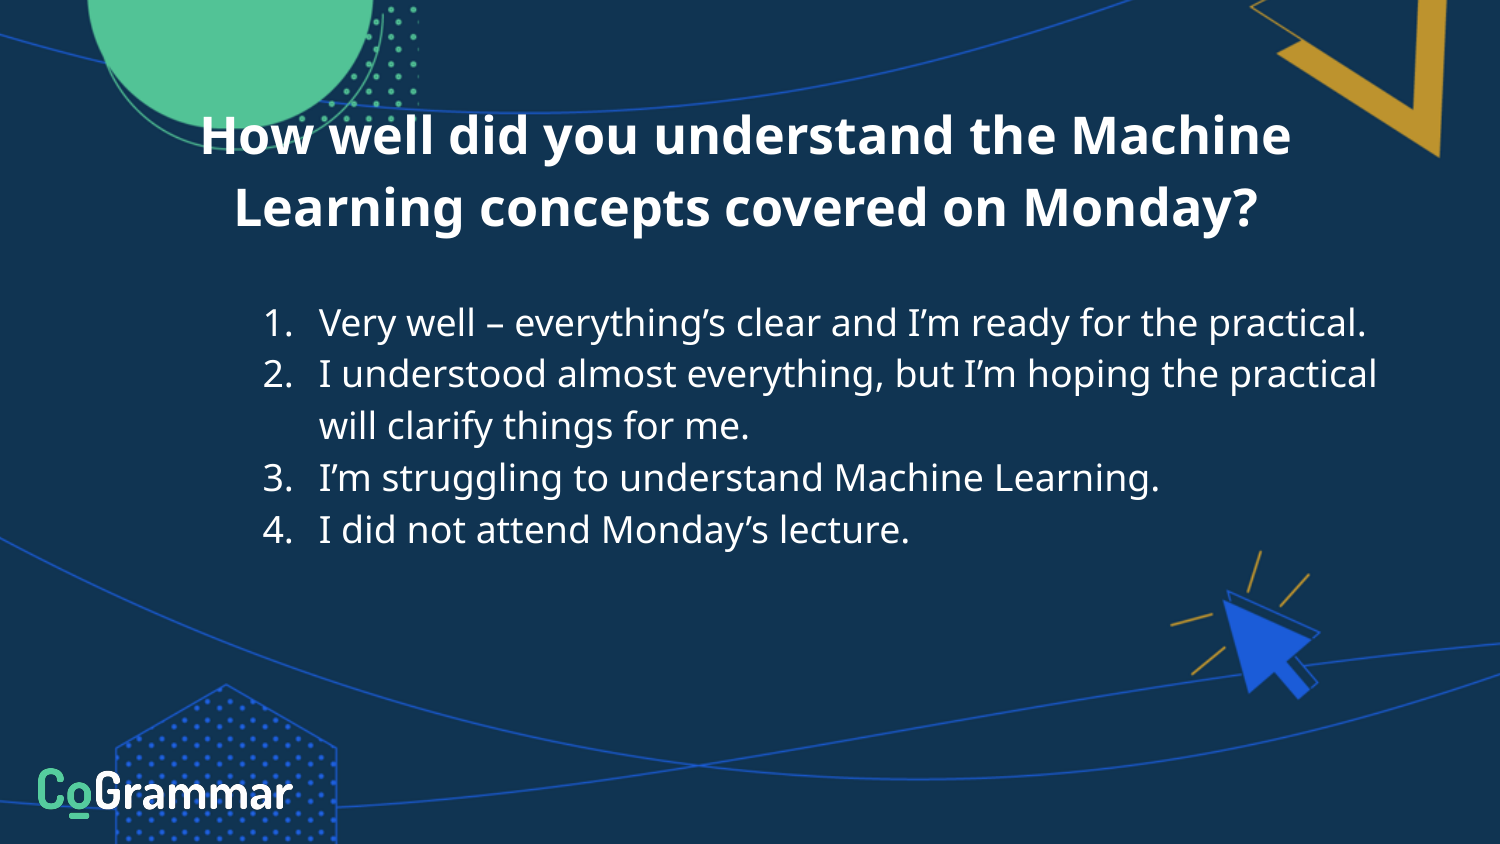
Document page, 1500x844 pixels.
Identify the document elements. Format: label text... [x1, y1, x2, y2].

picture [0, 0, 1500, 844]
subtitle Very well – everything’s clear and I’m ready for the practical. I understood almost everything, but I’m hoping the practical will clarify things for me. I’m struggling to understand Machine Learning. I did not attend Monday’s lecture. [232, 286, 1425, 749]
title How well did you understand the Machine Learning concepts covered on Monday? [99, 99, 1393, 287]
